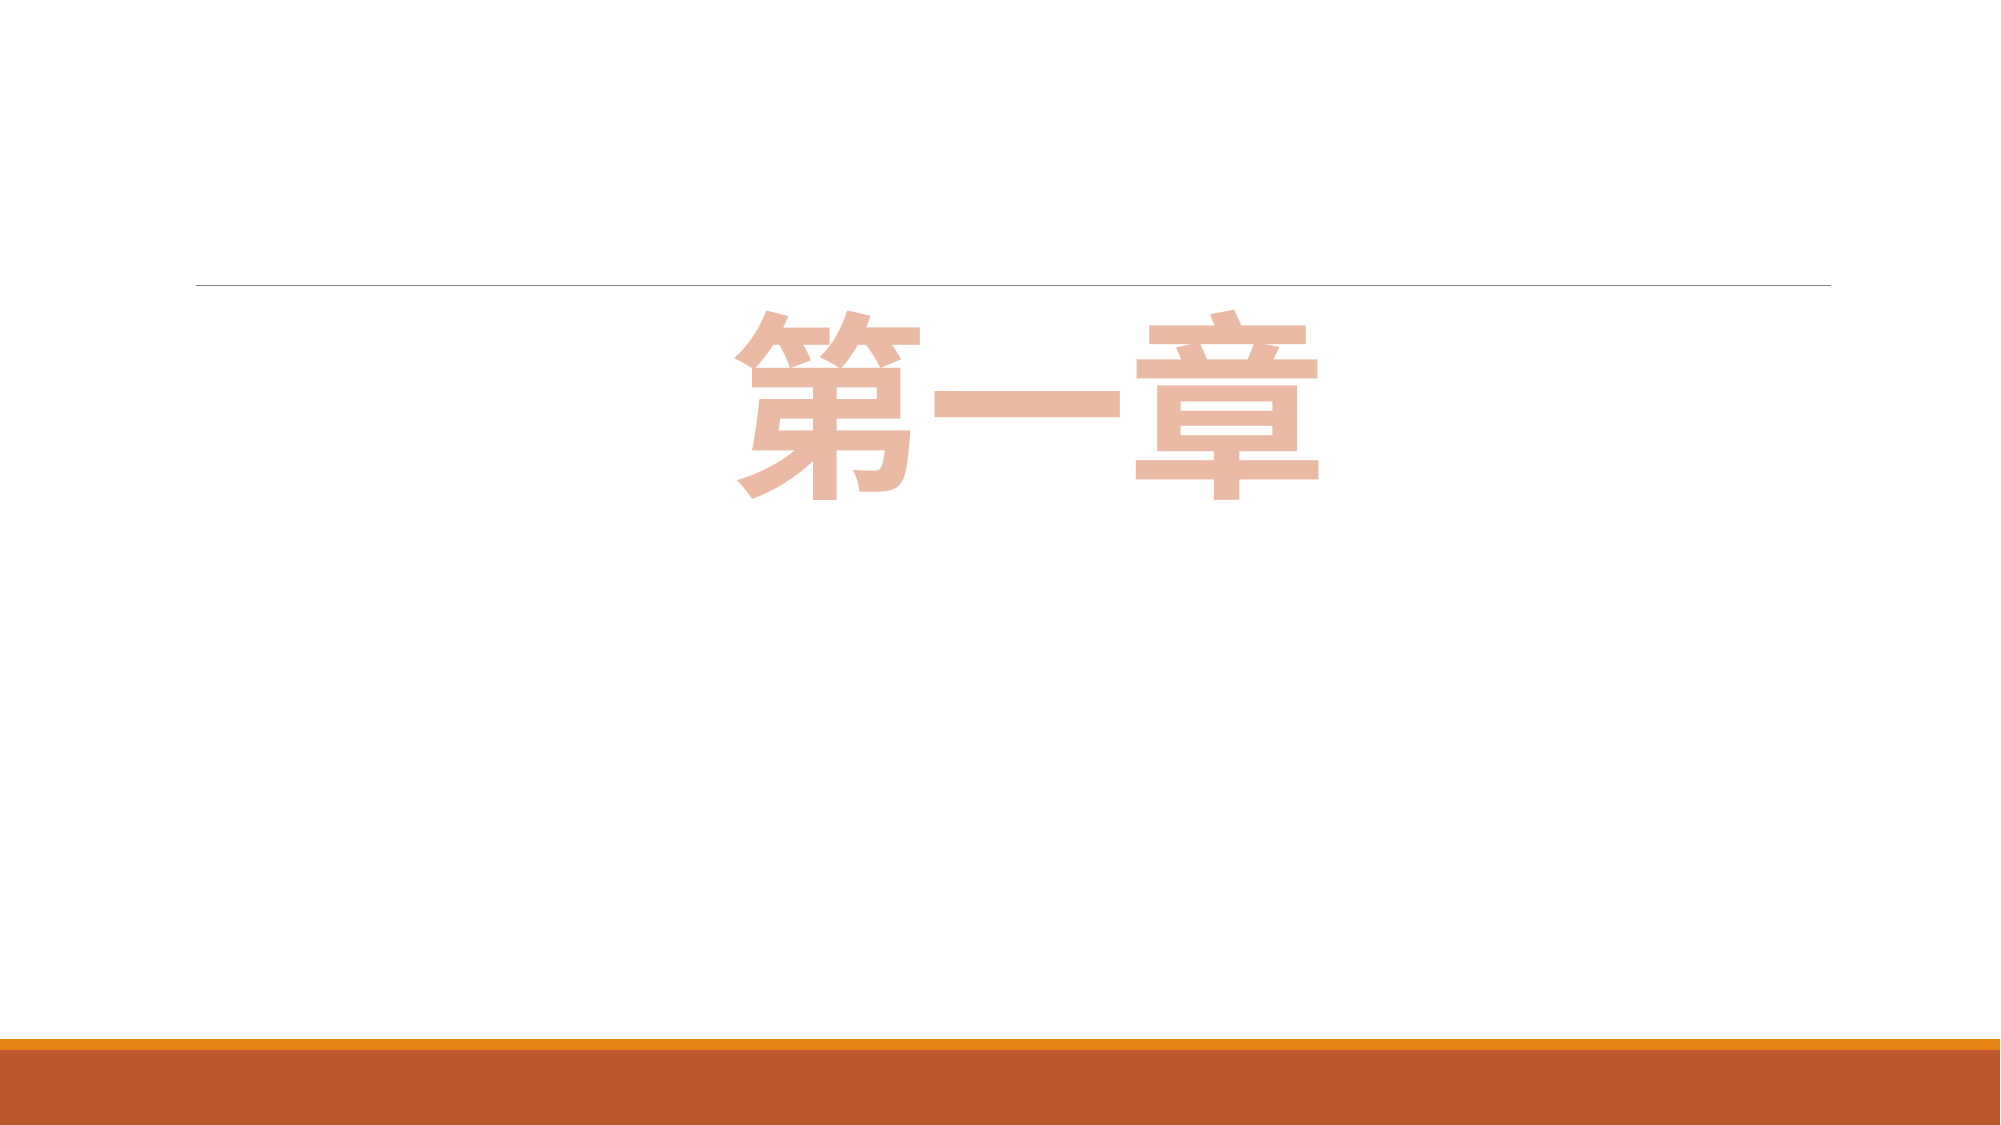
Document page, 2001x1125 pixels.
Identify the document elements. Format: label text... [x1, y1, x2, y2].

list 第一章 [180, 302, 1830, 963]
